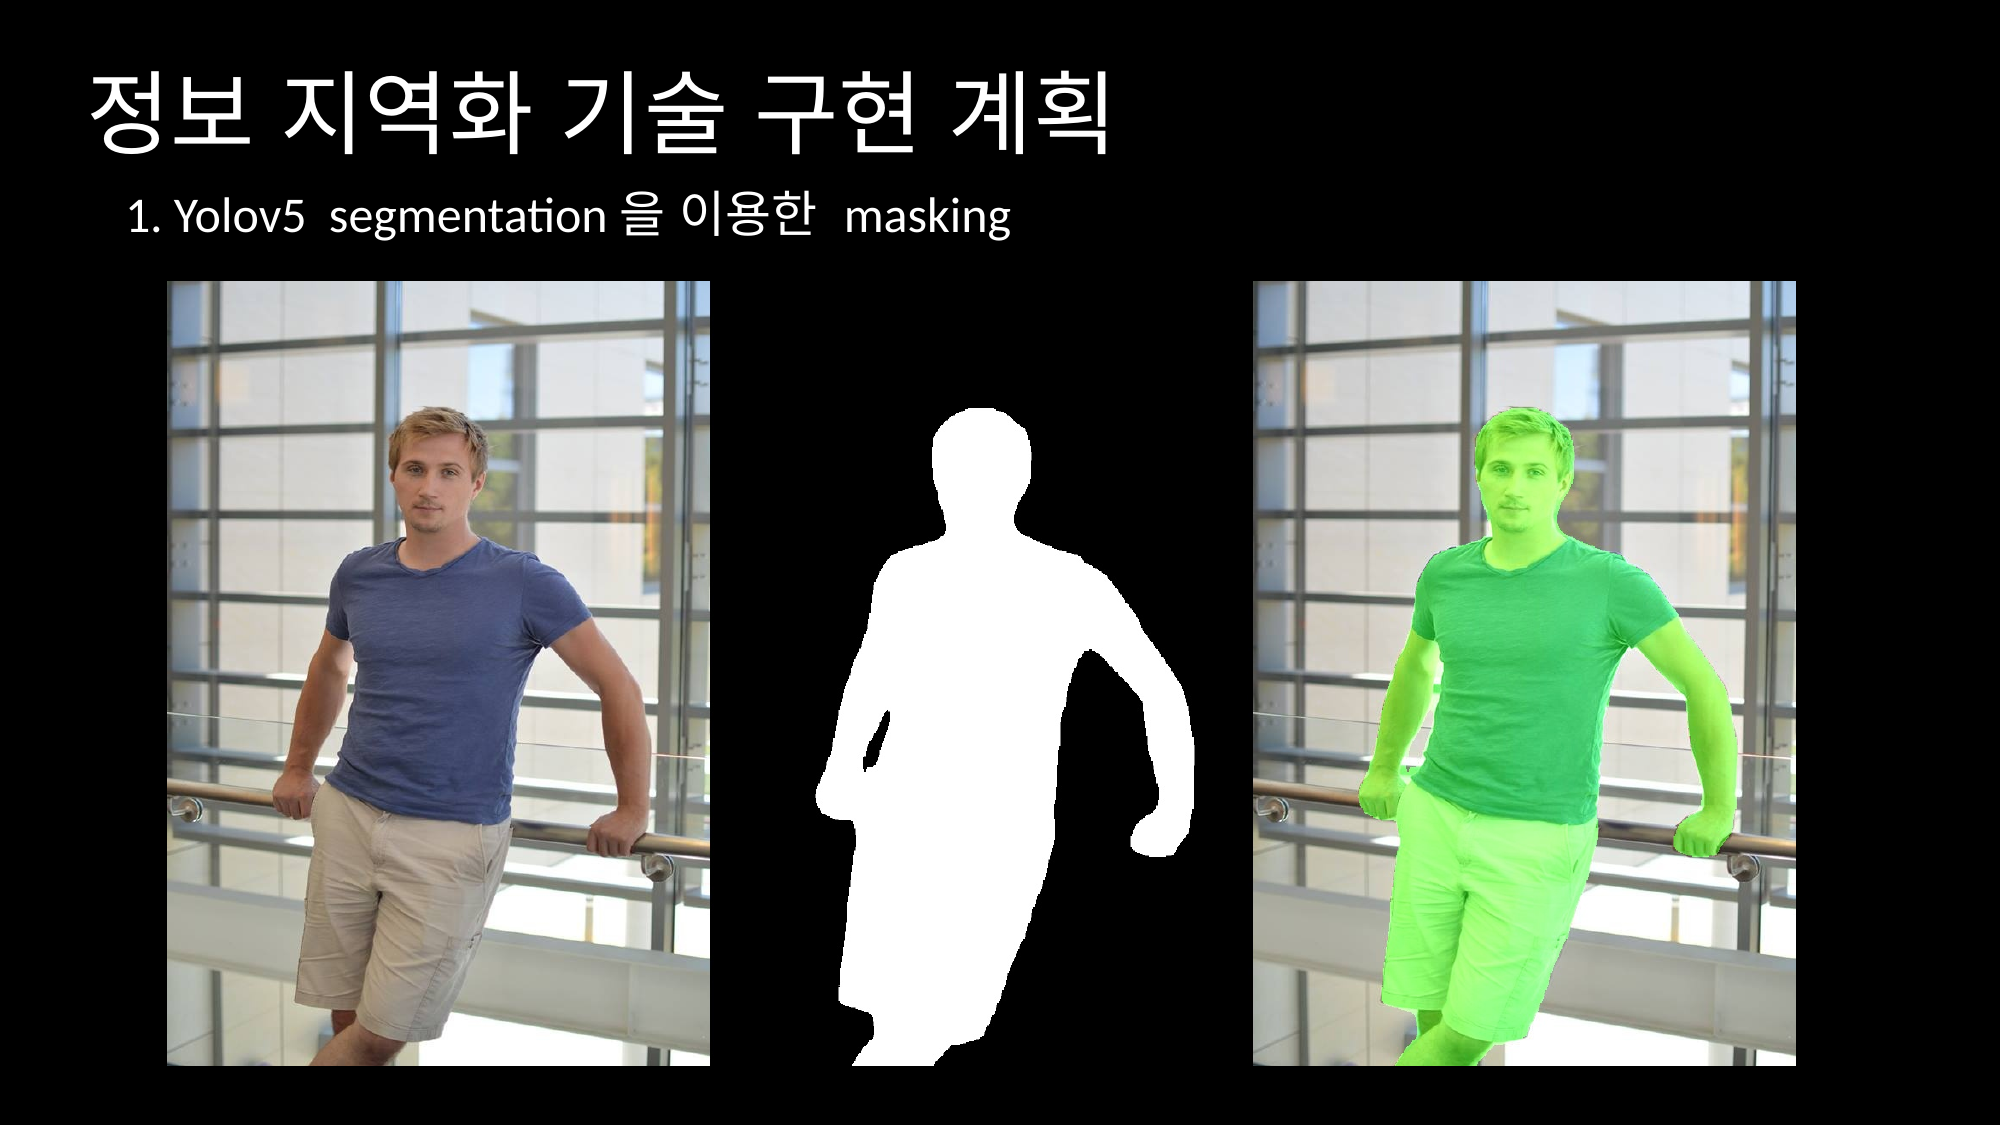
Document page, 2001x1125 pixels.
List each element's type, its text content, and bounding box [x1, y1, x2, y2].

title 정보 지역화 기술 구현 계획 [70, 59, 1796, 175]
picture [167, 281, 1796, 1066]
text_box 1. Yolov5 segmentation을 이용한 masking [99, 174, 1120, 310]
